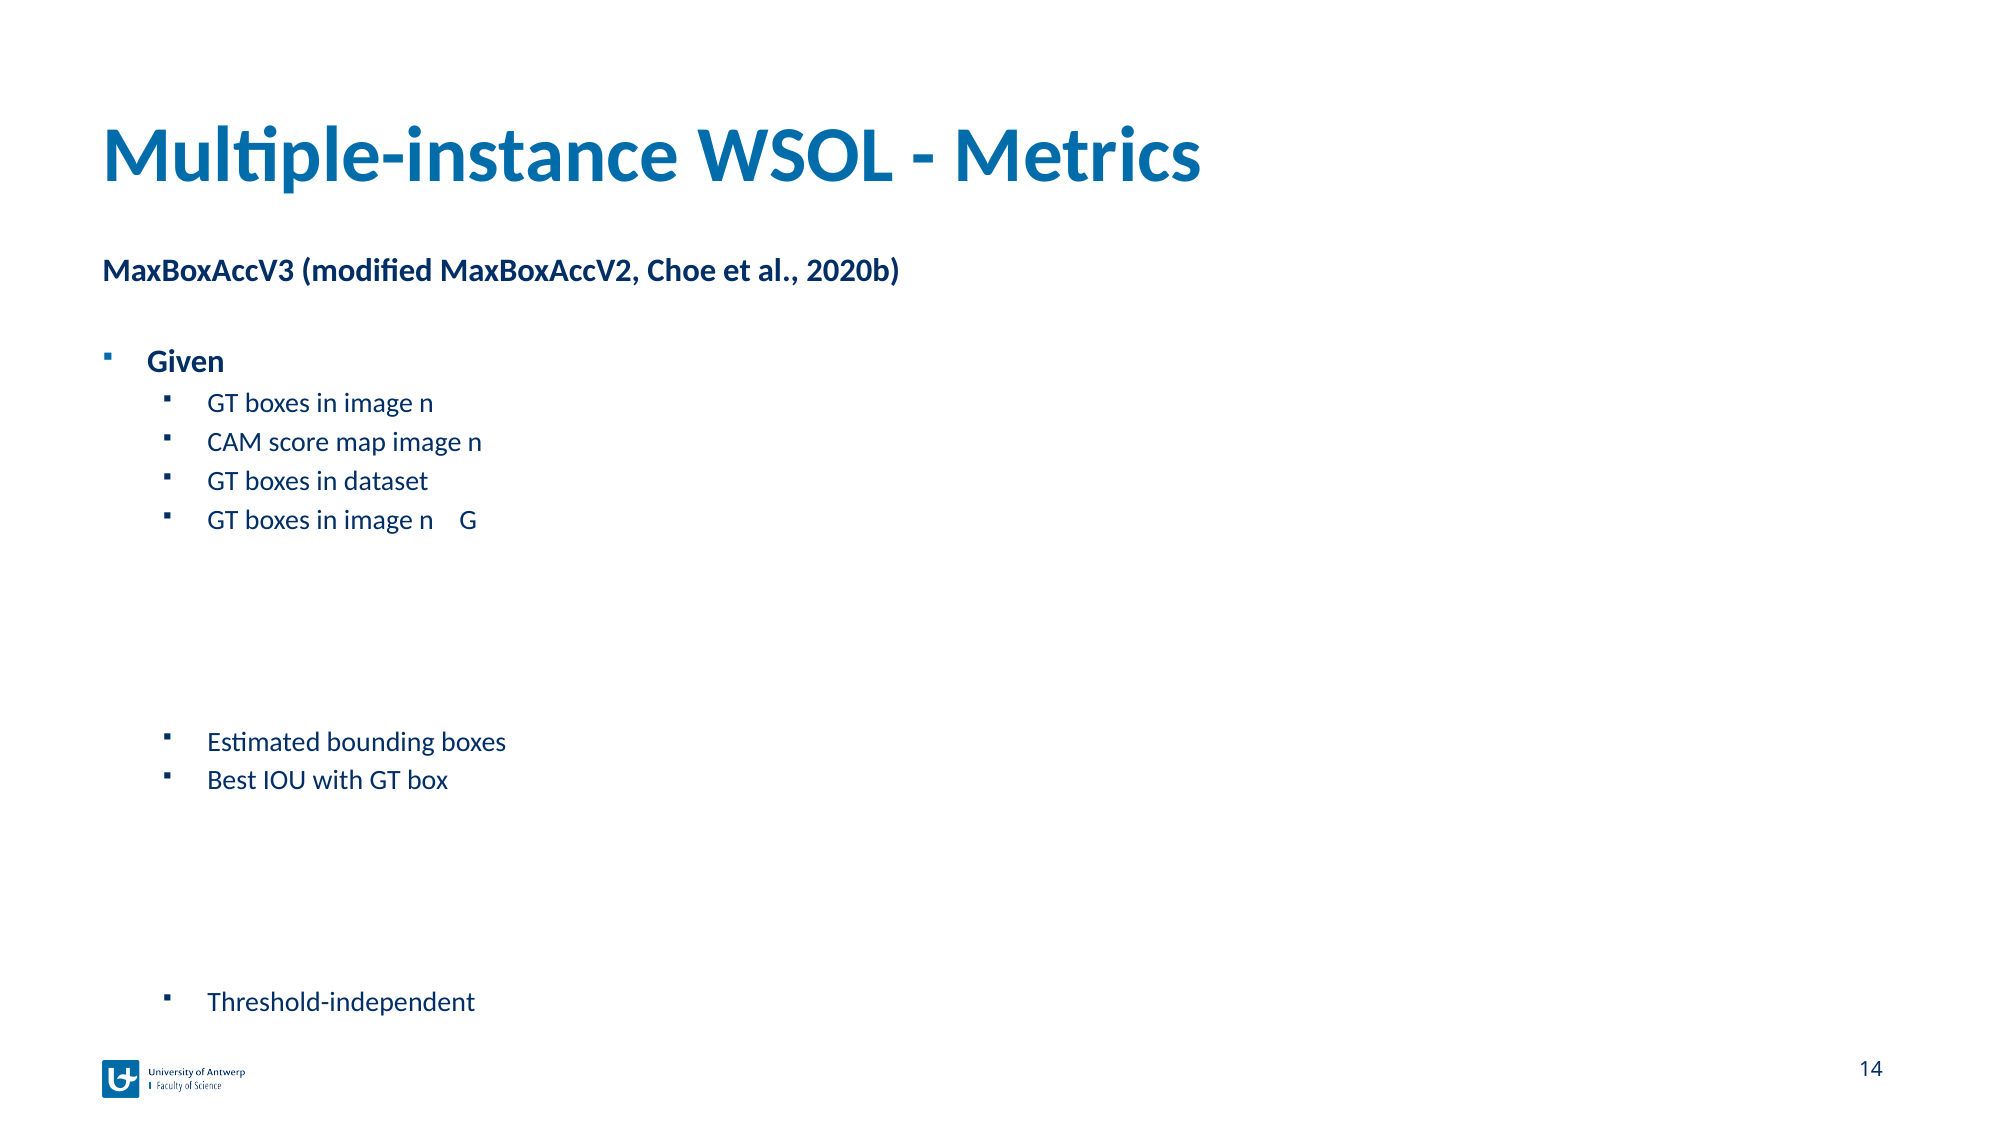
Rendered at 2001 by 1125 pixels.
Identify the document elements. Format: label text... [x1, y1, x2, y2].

title Multiple-instance WSOL - Metrics [102, 101, 1898, 232]
picture [102, 1060, 245, 1098]
slide_number 14 [1463, 1039, 1898, 1100]
